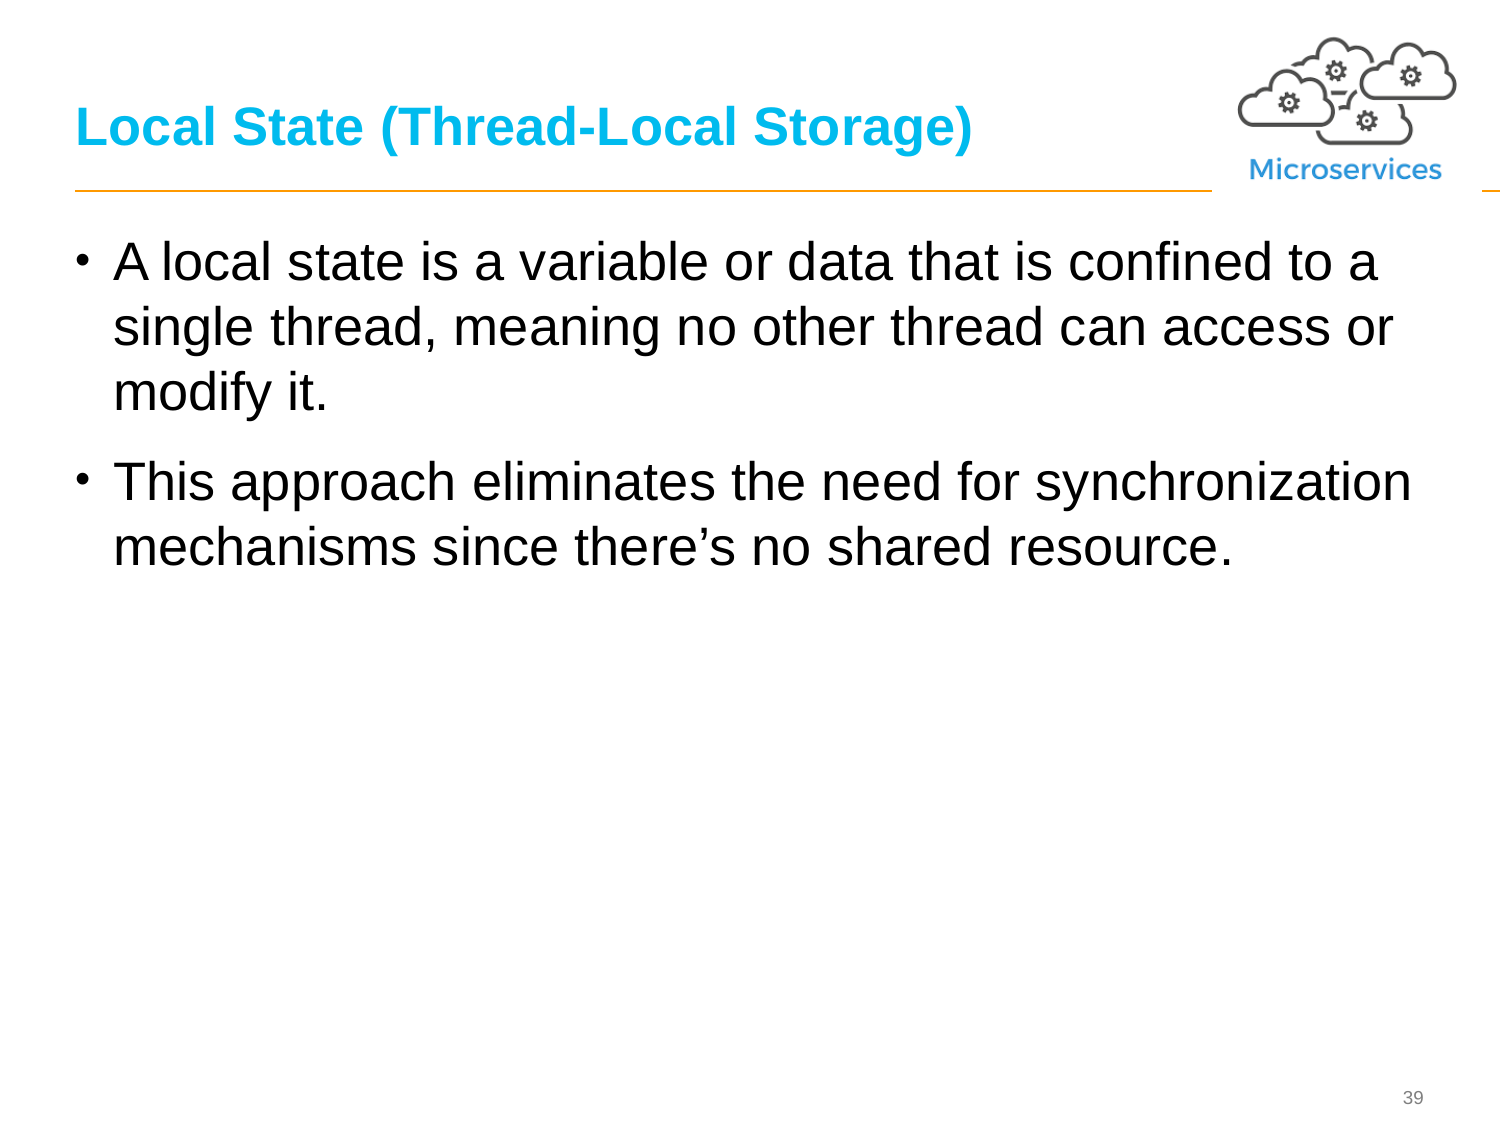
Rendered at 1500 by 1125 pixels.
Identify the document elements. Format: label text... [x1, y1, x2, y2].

picture [1212, 1, 1482, 203]
title Local State (Thread-Local Storage) [75, 27, 1422, 157]
list A local state is a variable or data that is confined to a single thread, meaning no other thread can access or modify it. This approach eliminates the need for synchronization mechanisms since there’s no shared resource. [75, 226, 1425, 1018]
